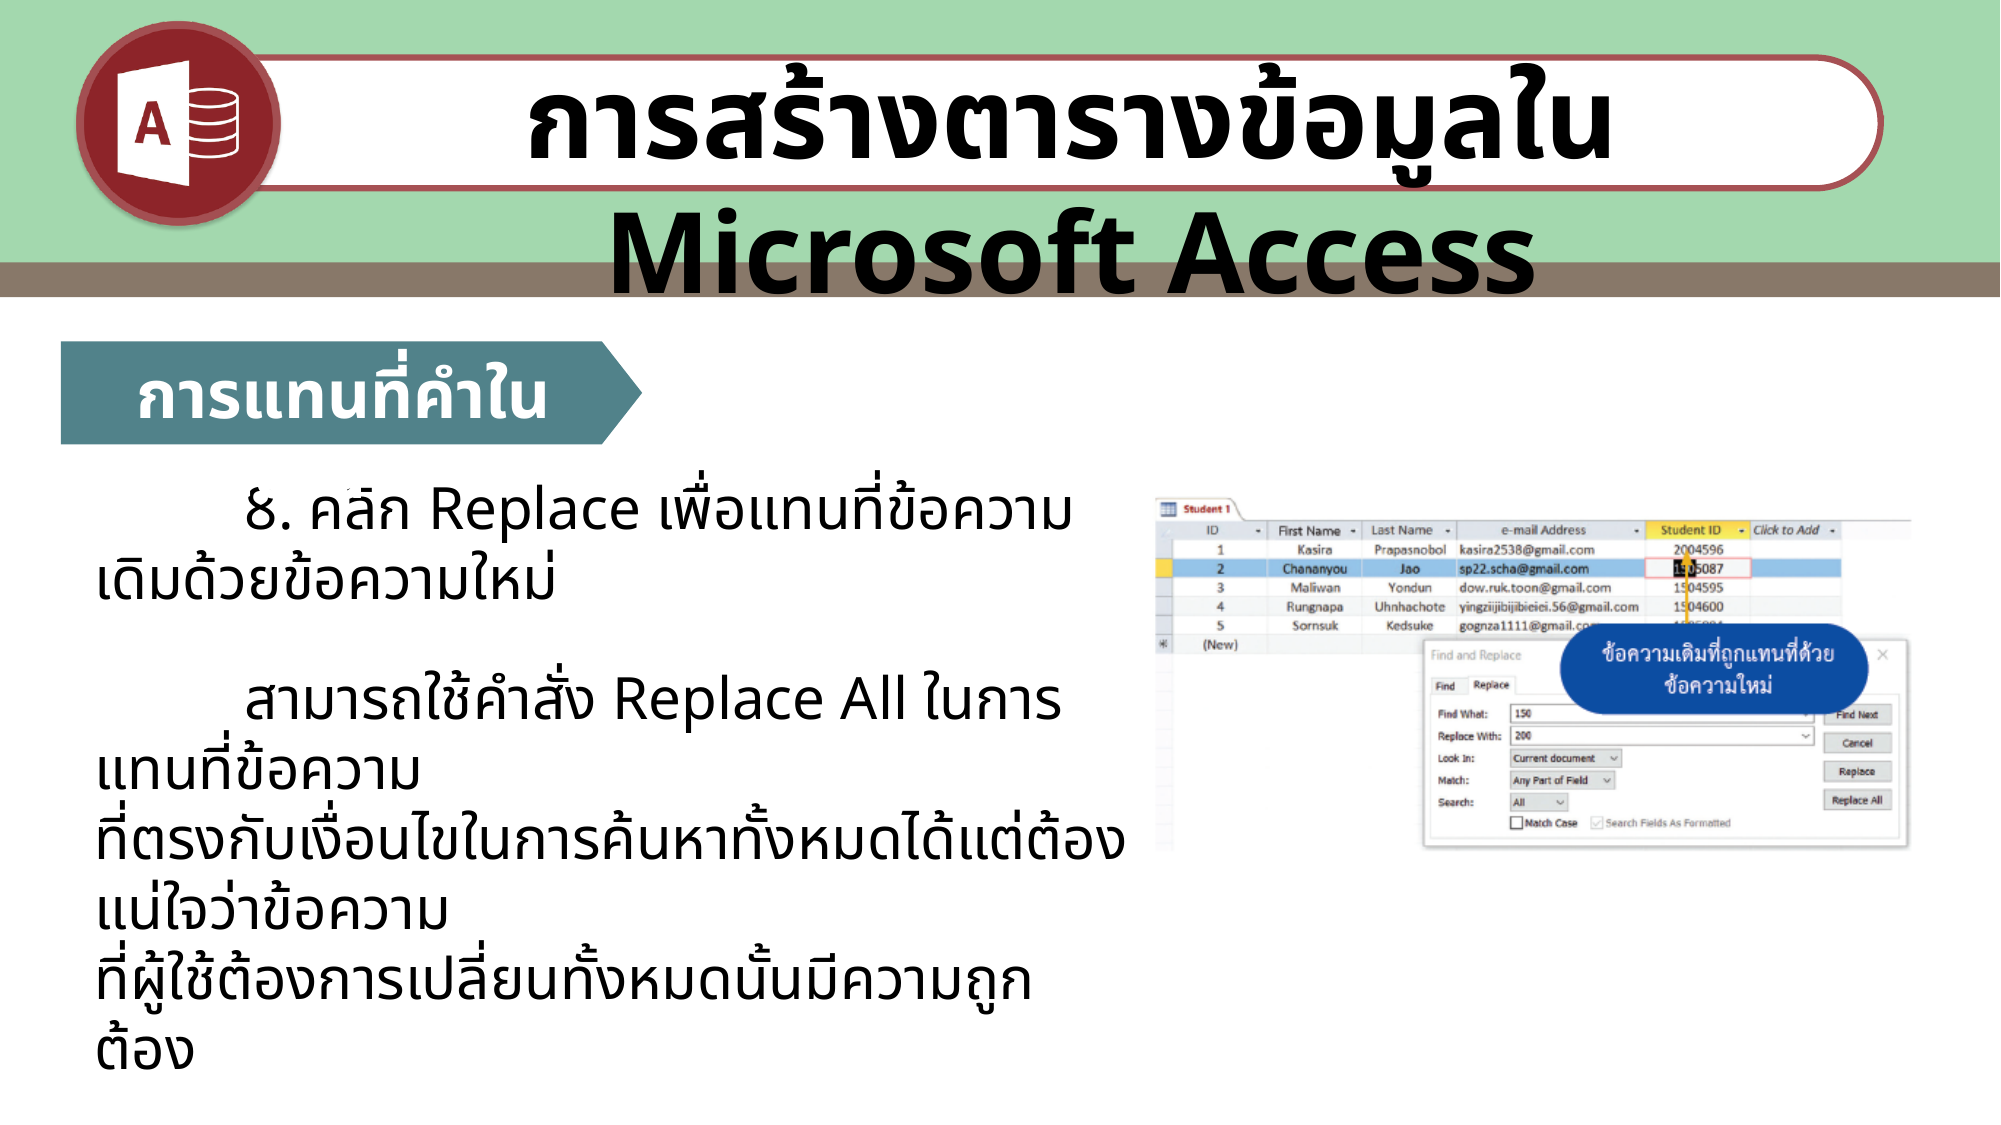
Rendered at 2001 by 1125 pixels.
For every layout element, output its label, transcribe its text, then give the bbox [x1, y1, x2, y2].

text_box [1881, 263, 2000, 298]
picture [60, 6, 295, 240]
text_box การแทนที่คำใน Record [121, 345, 688, 520]
text_box [0, 0, 2000, 263]
text_box 8. คลิก Replace เพื่อแทนที่ข้อความเดิมด้วยข้อความใหม่ สามารถใช้คำสั่ง Replace All ในการแทนที่ข้อความ ที่ตรงกับเงื่อนไขในการค้นหาทั้งหมดได้แต่ต้องแน่ใจว่าข้อความ ที่ผู้ใช้ต้องการเปลี่ยนทั้งหมดนั้นมีความถูกต้อง [80, 463, 1146, 1089]
text_box [59, 340, 607, 446]
picture [1138, 472, 1935, 863]
text_box การสร้างตารางข้อมูลใน Microsoft Access [263, 38, 1881, 324]
text_box [0, 263, 263, 298]
